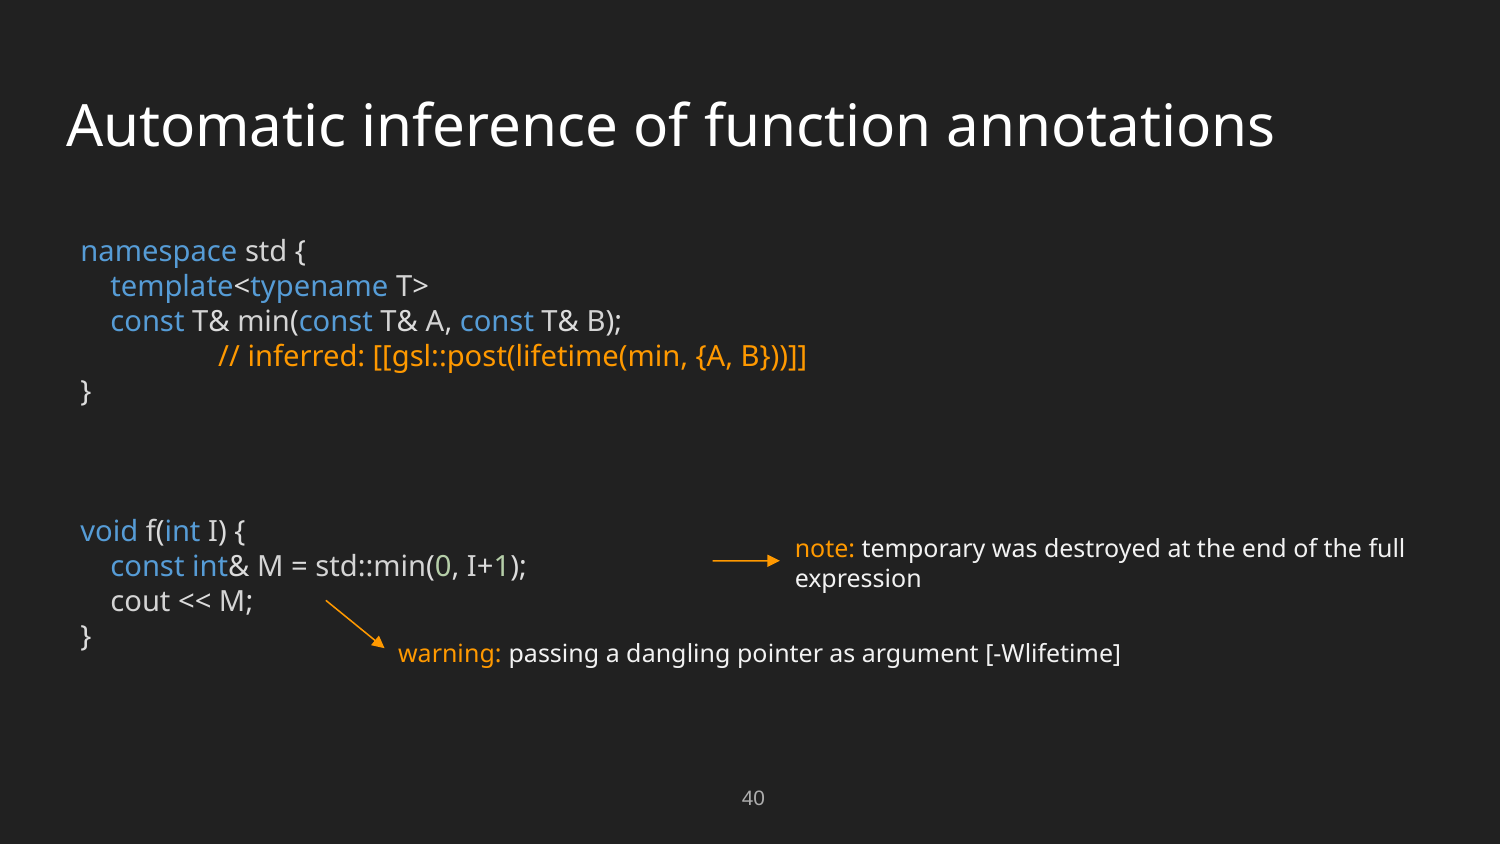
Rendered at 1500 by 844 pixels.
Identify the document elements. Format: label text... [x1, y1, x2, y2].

title Automatic inference of function annotations [51, 72, 1449, 167]
text_box warning: passing a dangling pointer as argument [-Wlifetime] [383, 622, 1485, 717]
text_box note: temporary was destroyed at the end of the full expression [779, 517, 1500, 561]
slide_number 40 [689, 764, 780, 830]
text_box namespace std { template<typename T> const T& min(const T& A, const T& B); } void f(int I) { const int& M = std::min(0, I+1); cout << M; } [65, 217, 1473, 750]
text_box // inferred: [[gsl::post(lifetime(min, {A, B}))]] [203, 329, 1271, 380]
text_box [325, 600, 385, 649]
